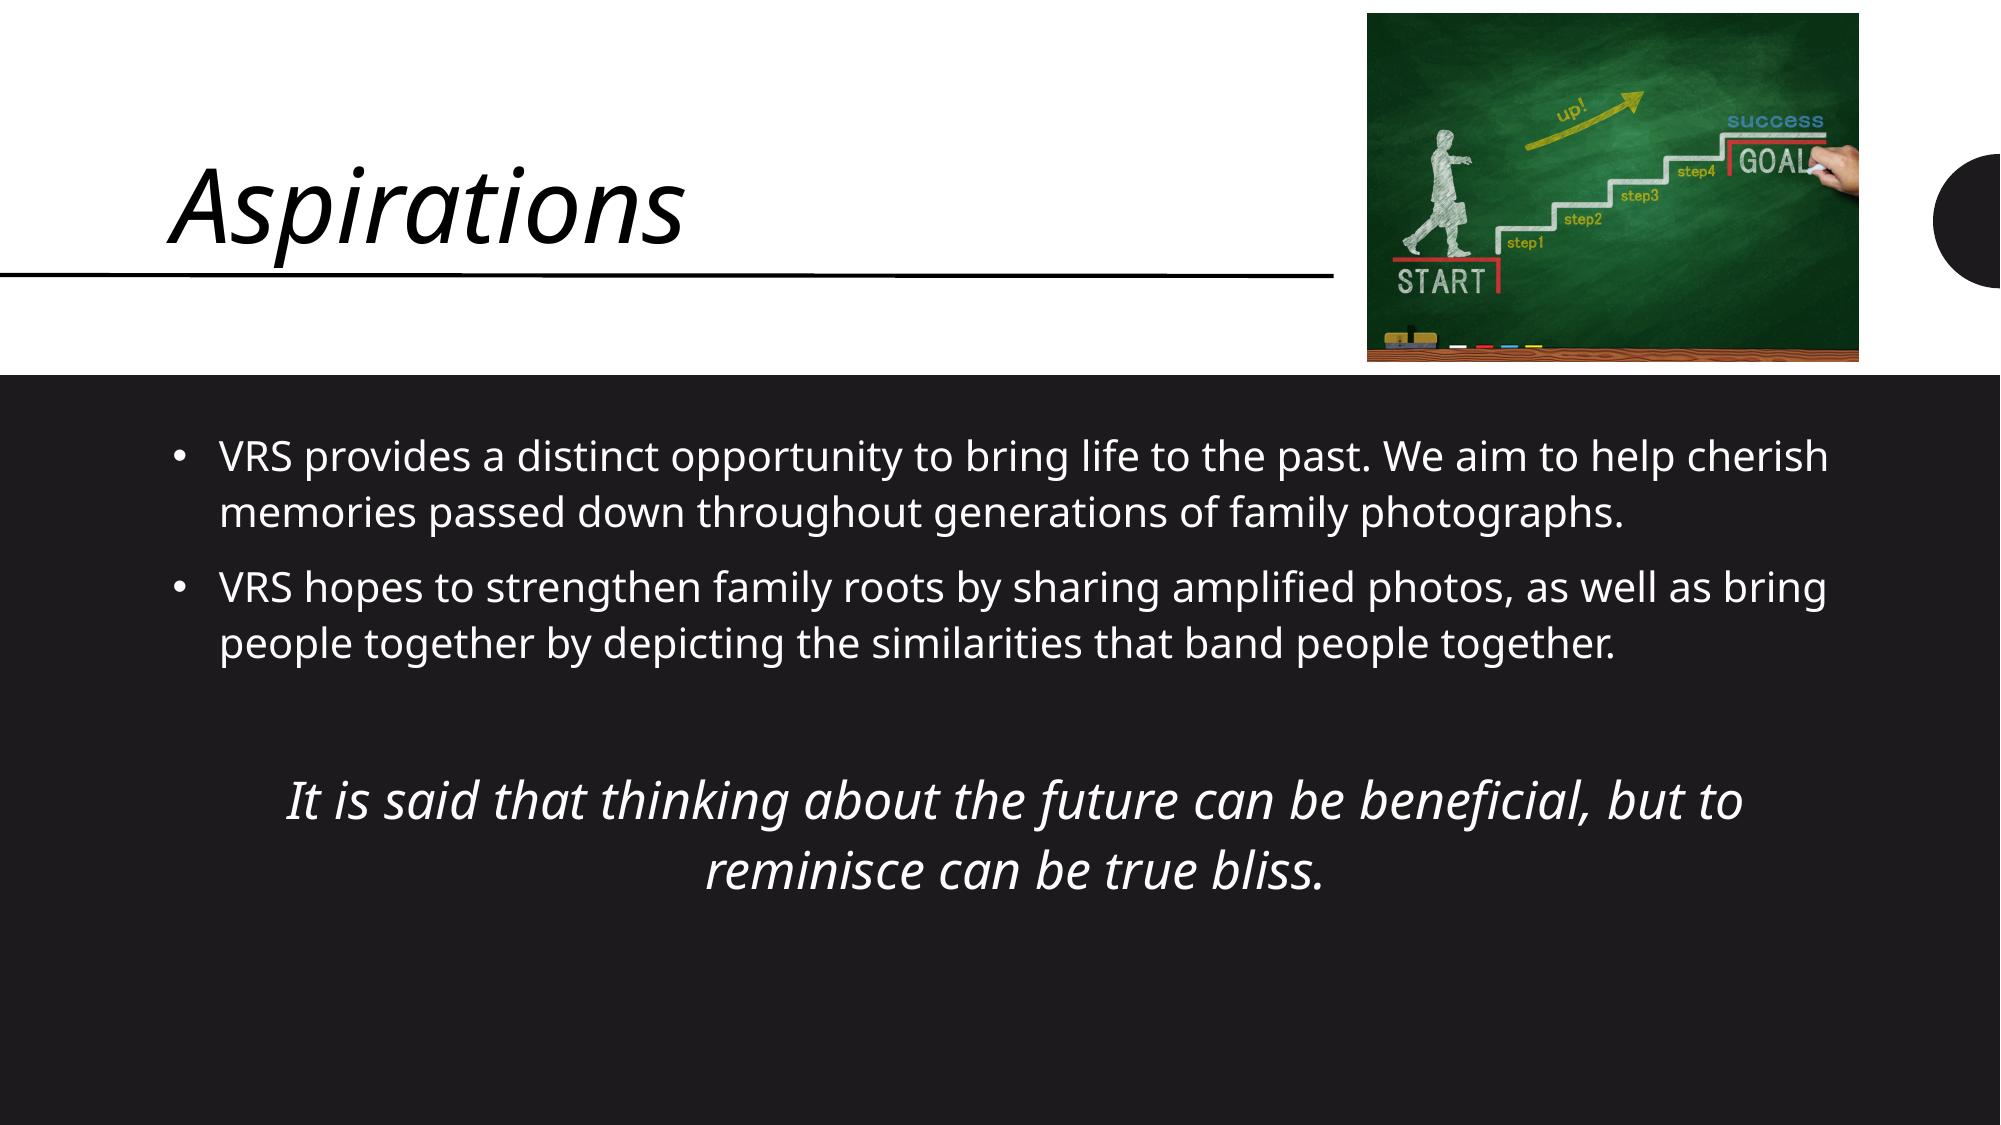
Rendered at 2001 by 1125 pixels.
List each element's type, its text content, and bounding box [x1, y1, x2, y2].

text_box [1933, 153, 2000, 289]
text_box [0, 0, 2000, 375]
list VRS provides a distinct opportunity to bring life to the past. We aim to help cherish memories passed down throughout generations of family photographs. VRS hopes to strengthen family roots by sharing amplified photos, as well as bring people together by depicting the similarities that band people together. It is said that thinking about the future can be beneficial, but to reminisce can be true bliss. [157, 416, 1875, 1022]
picture [1366, 13, 1860, 362]
title Aspirations [157, 71, 1334, 273]
text_box [0, 375, 2000, 1125]
